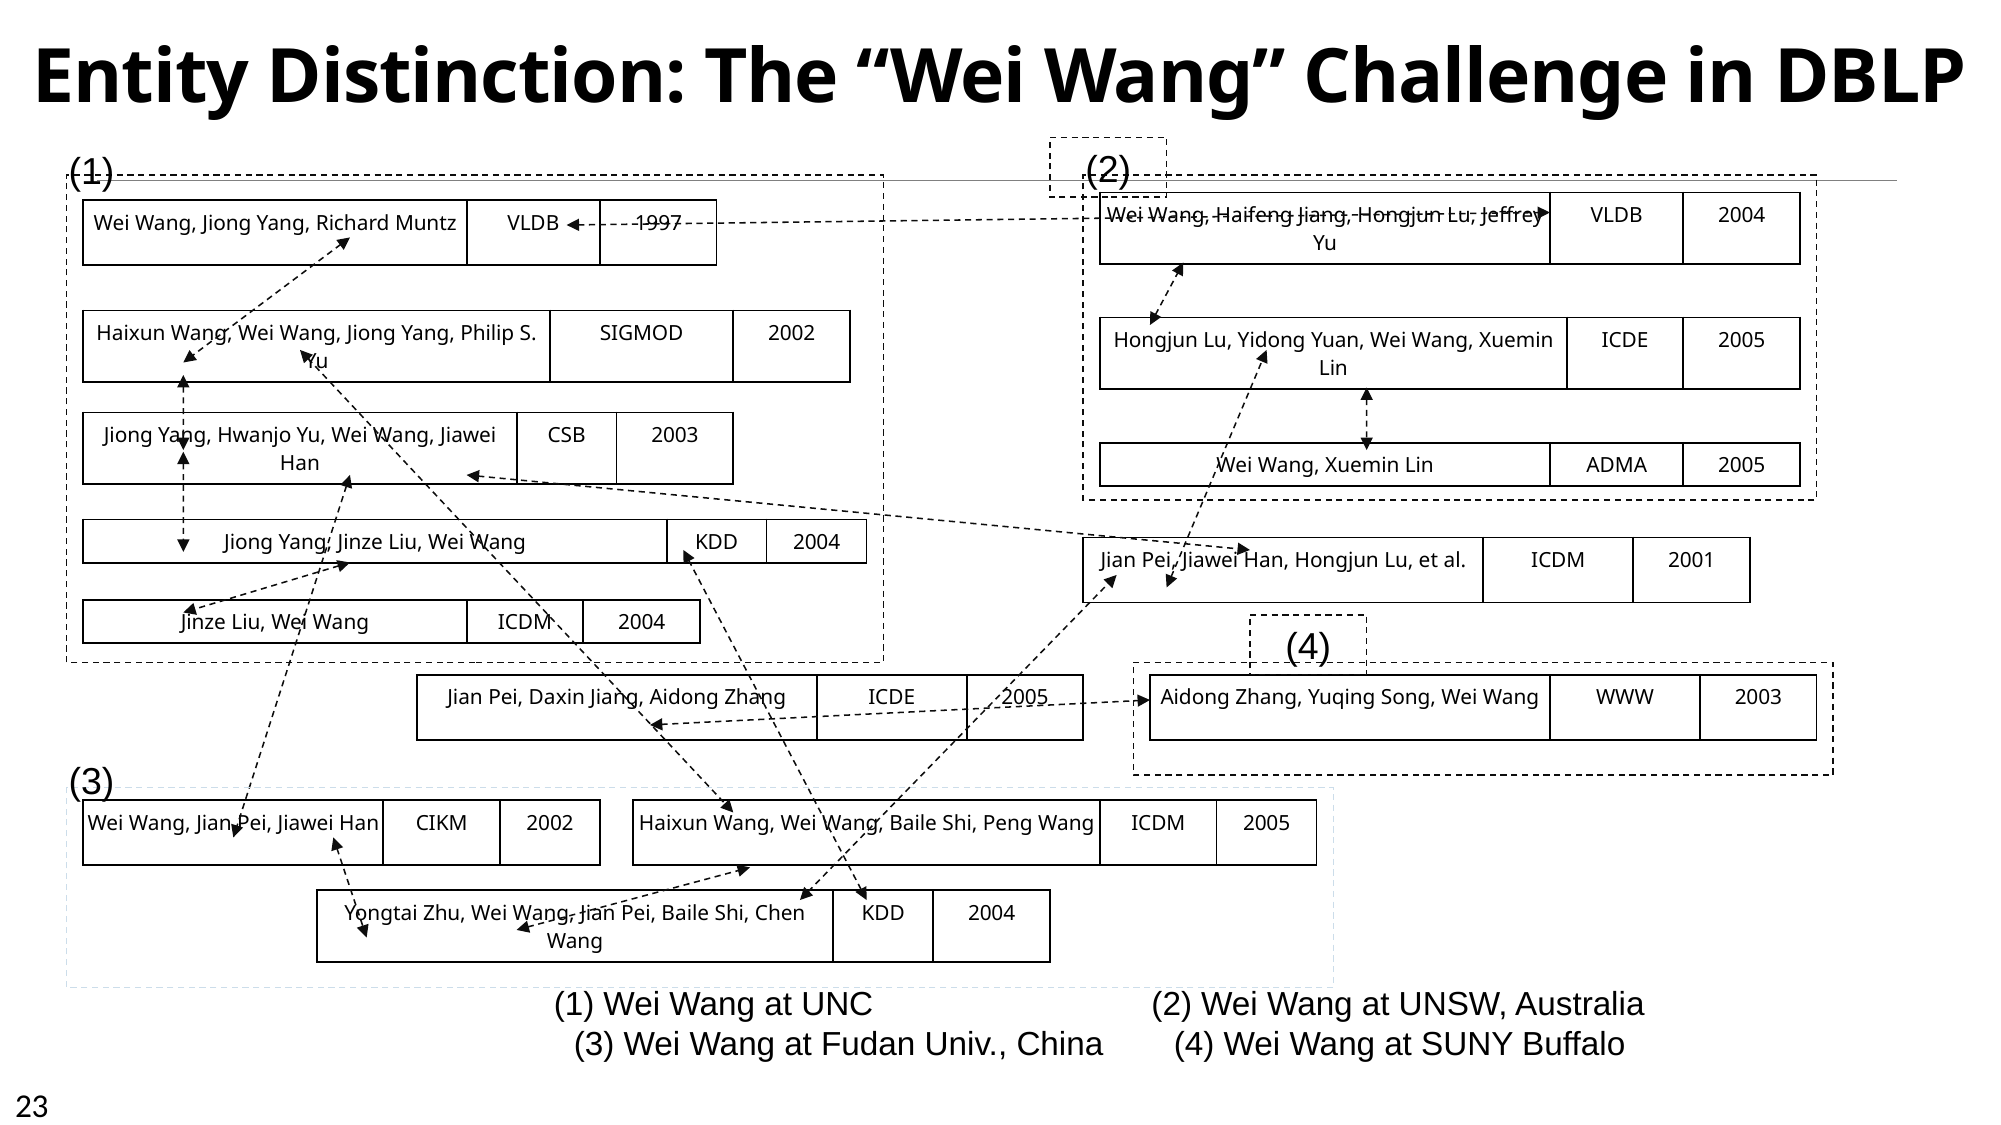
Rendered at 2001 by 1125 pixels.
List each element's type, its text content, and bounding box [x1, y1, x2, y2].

text_box [1232, 542, 1250, 555]
text_box (1) Wei Wang at UNC (2) Wei Wang at UNSW, Australia (3) Wei Wang at Fudan Univ., China (4) Wei Wang at SUNY Buffalo [333, 974, 1867, 1070]
text_box [799, 886, 814, 901]
text_box (4) [1249, 614, 1367, 675]
table_header ICDE [818, 676, 966, 739]
text_box [66, 174, 884, 663]
table_header Jian Pei, Jiawei Han, Hongjun Lu, et al. [1084, 538, 1482, 602]
table_header ICDM [1484, 538, 1632, 602]
text_box [1133, 662, 1834, 775]
text_box (1) [33, 139, 150, 200]
table_header 2005 [968, 676, 1082, 739]
table_header 2001 [1634, 538, 1749, 602]
text_box (2) [1049, 137, 1167, 198]
text_box [1103, 574, 1117, 589]
text_box [66, 787, 1334, 988]
table_header Jian Pei, Daxin Jiang, Aidong Zhang [418, 676, 816, 739]
text_box [649, 718, 668, 731]
text_box [1165, 570, 1178, 588]
text_box (3) [33, 749, 150, 810]
title Entity Distinction: The “Wei Wang” Challenge in DBLP [0, 24, 2000, 125]
text_box [1083, 174, 1817, 500]
